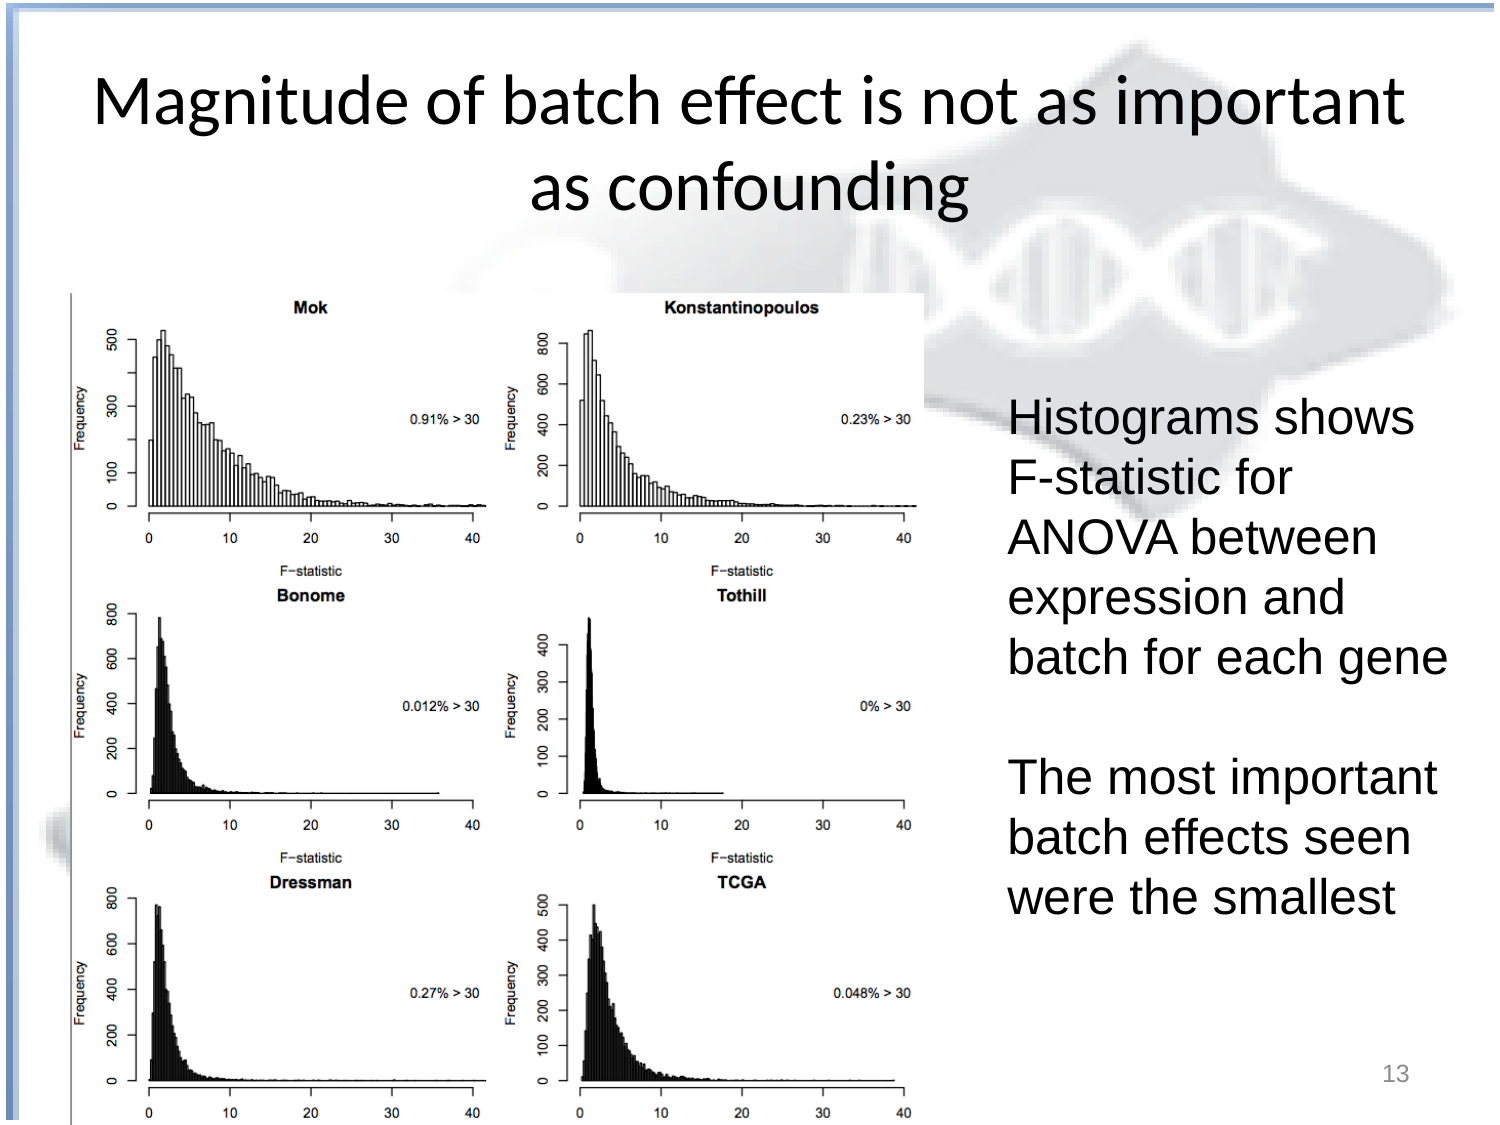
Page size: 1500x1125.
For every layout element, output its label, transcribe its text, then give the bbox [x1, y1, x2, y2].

slide_number 13 [1074, 1042, 1425, 1103]
picture [0, 0, 1500, 1125]
title Magnitude of batch effect is not as important as confounding [75, 45, 1425, 233]
text_box Histograms shows F-statistic for ANOVA between expression and batch for each gene The most important batch effects seen were the smallest [992, 377, 1471, 933]
